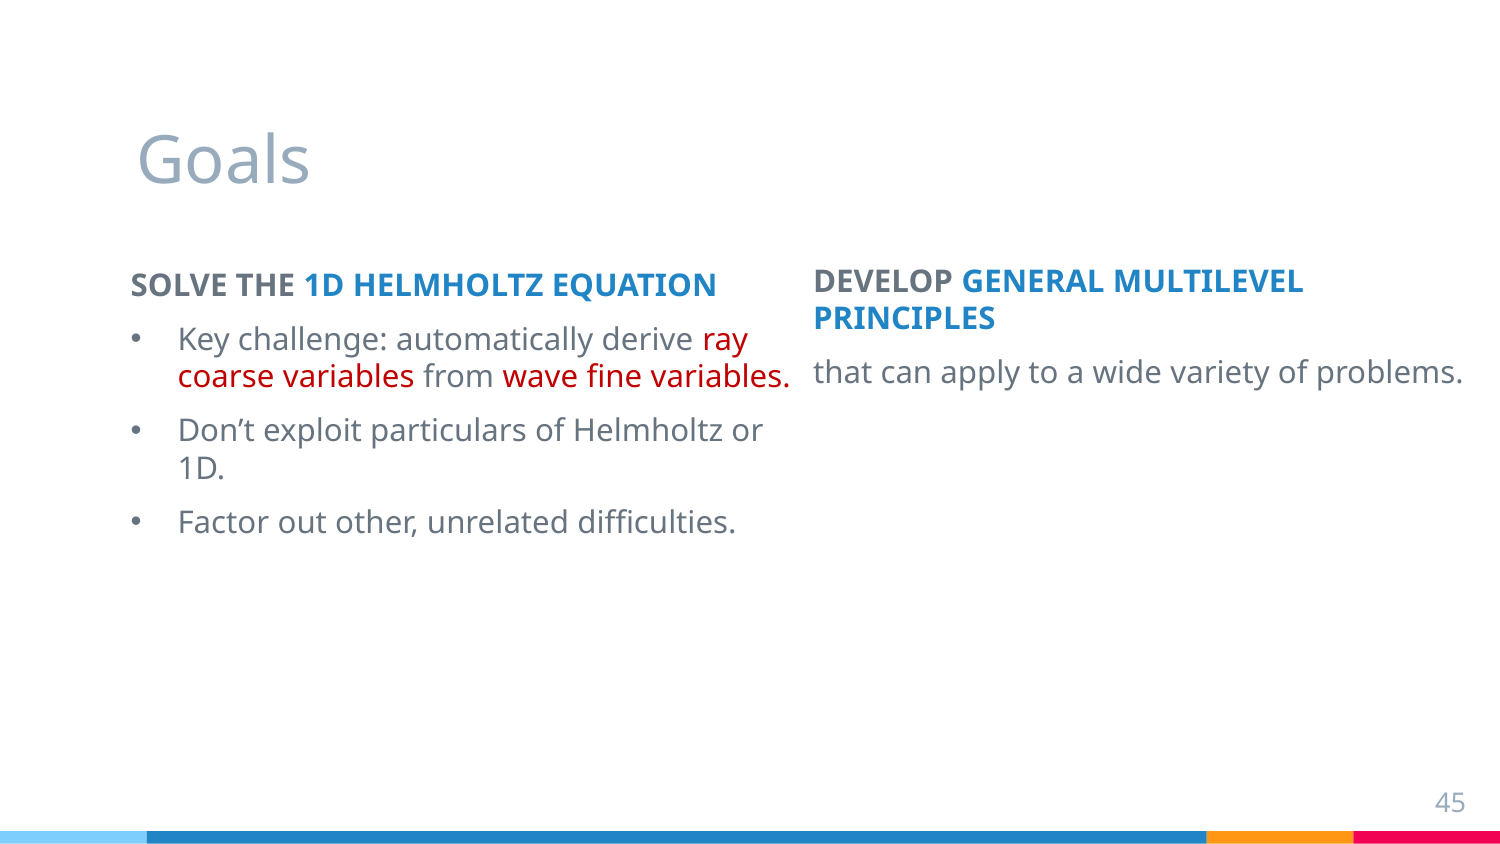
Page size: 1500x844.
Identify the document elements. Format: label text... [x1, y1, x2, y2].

text_box SOLVE THE 1D HELMHOLTZ EQUATION Key challenge: automatically derive ray coarse variables from wave fine variables. Don’t exploit particulars of Helmholtz or 1D. Factor out other, unrelated difficulties. [115, 249, 813, 628]
slide_number 45 [1391, 770, 1482, 822]
title Goals [121, 71, 1373, 212]
text_box DEVELOP GENERAL MULTILEVEL PRINCIPLES that can apply to a wide variety of problems. [798, 245, 1496, 624]
